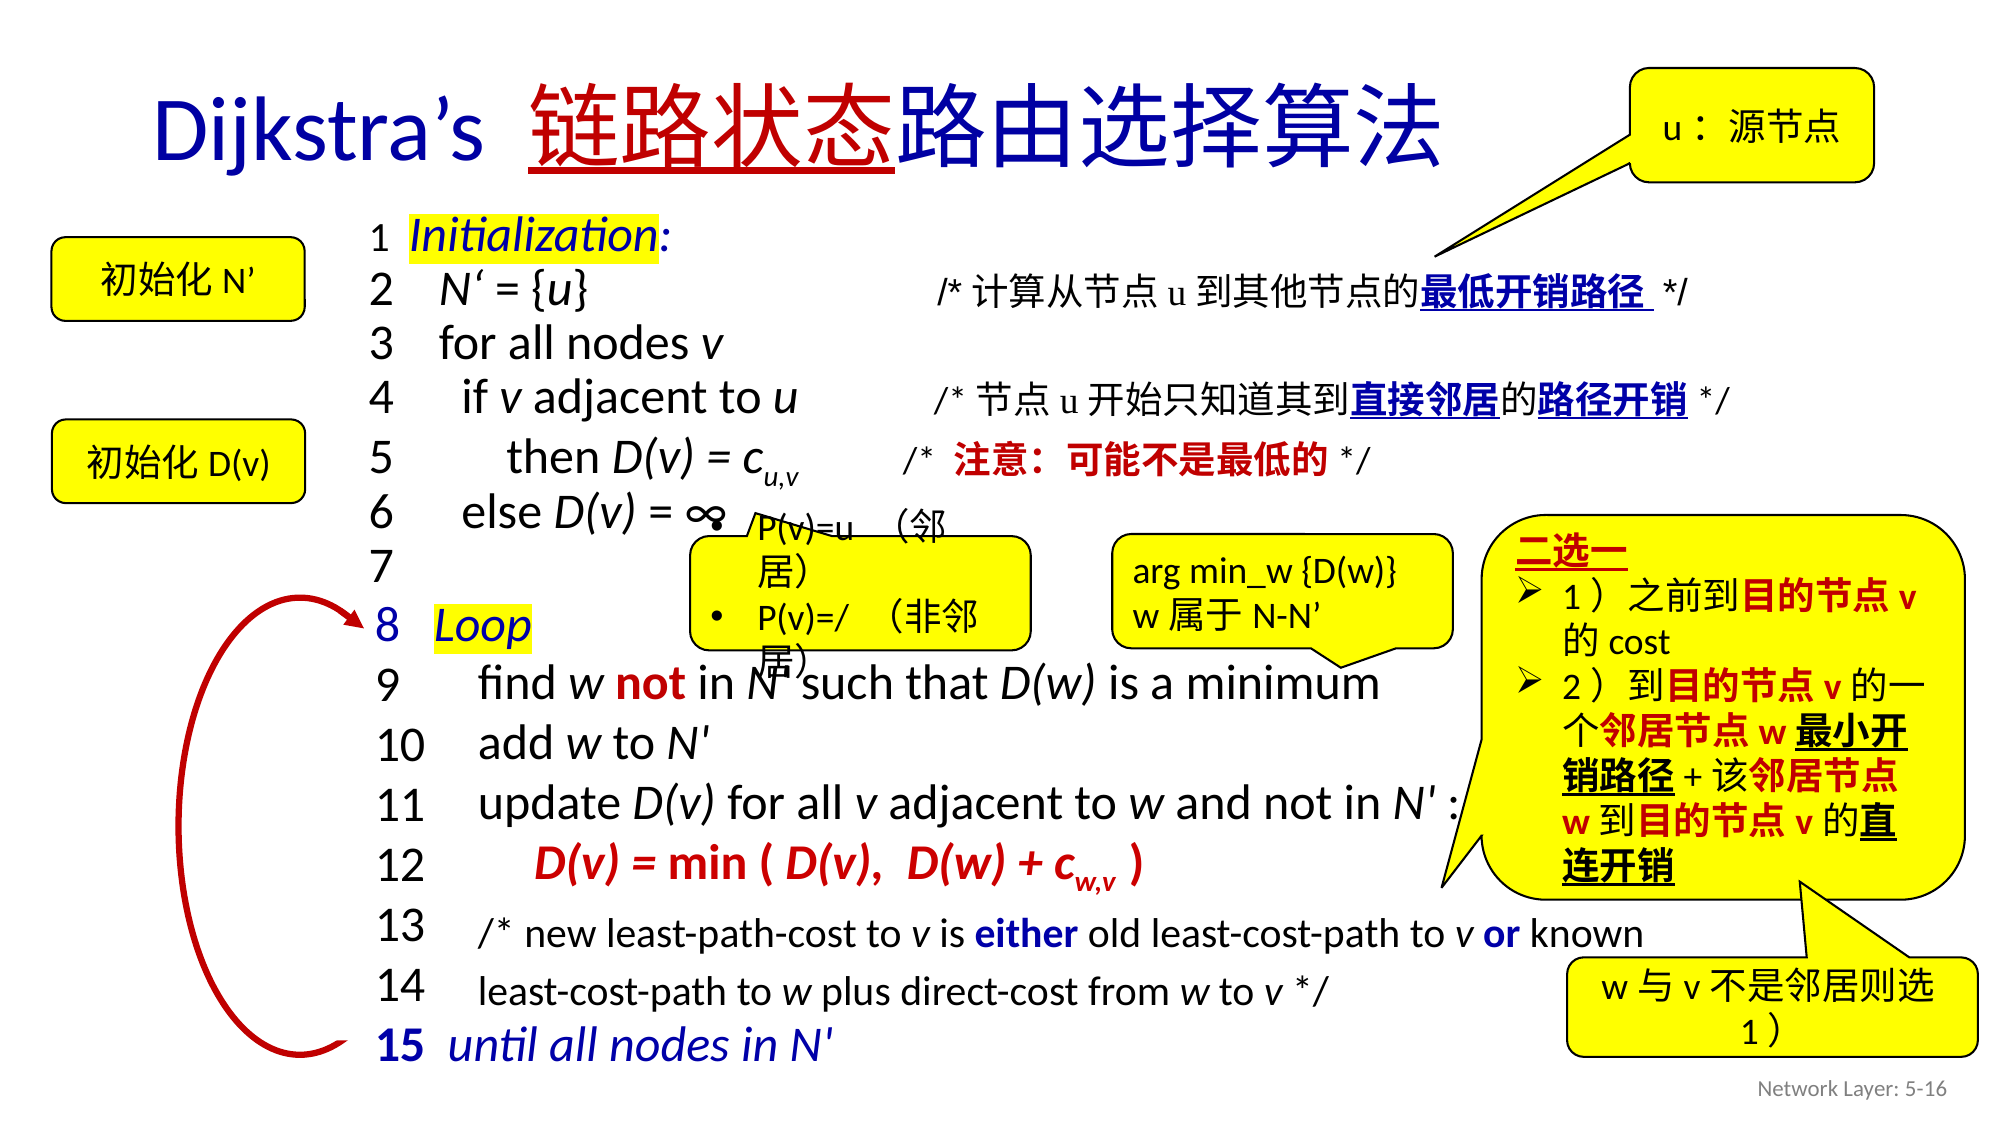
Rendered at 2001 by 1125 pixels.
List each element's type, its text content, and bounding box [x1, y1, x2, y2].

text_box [178, 597, 453, 1055]
text_box P(v)=u （邻居） P(v)=/ （非邻居） [689, 511, 1032, 652]
text_box 8 Loop 9 10 11 12 13 14 15 until all nodes in N' [360, 524, 860, 1079]
text_box 二选一 1）之前到目的节点v的cost 2）到目的节点v的一个邻居节点w最小开销路径+该邻居节点w到目的节点v的直连开销 [1440, 513, 1966, 901]
text_box 初始化N’ [50, 236, 306, 322]
text_box 初始化D(v) [50, 418, 307, 505]
text_box u：源节点 [1434, 66, 1876, 258]
text_box 1 Initialization: 2 N‘ = {u} /*计算从节点u到其他节点的最低开销路径 */ 3 for all nodes v 4 if v adjacent to u /*节点u开始只知道其到直接邻居的路径开销*/ 5 then D(v) = cu,v /* 注意：可能不是最低的*/ 6 else D(v) = ∞ 7 [353, 201, 1962, 597]
text_box find w not in N' such that D(w) is a minimum add w to N' update D(v) for all v adjacent to w and not in N' : D(v) = min ( D(v), D(w) + cw,v ) /* new least-path-cost to v is either old least-cost-path to v or known least-cost-path to w plus direct-cost from w to v */ [463, 581, 1669, 1022]
text_box w与v不是邻居则选1） [1566, 879, 1979, 1058]
text_box arg min_w {D(w)} w属于N-N’ [1111, 532, 1454, 669]
slide_number Network Layer: 5-16 [1512, 1056, 1963, 1117]
title Dijkstra’s 链路状态路由选择算法 [137, 57, 1752, 204]
